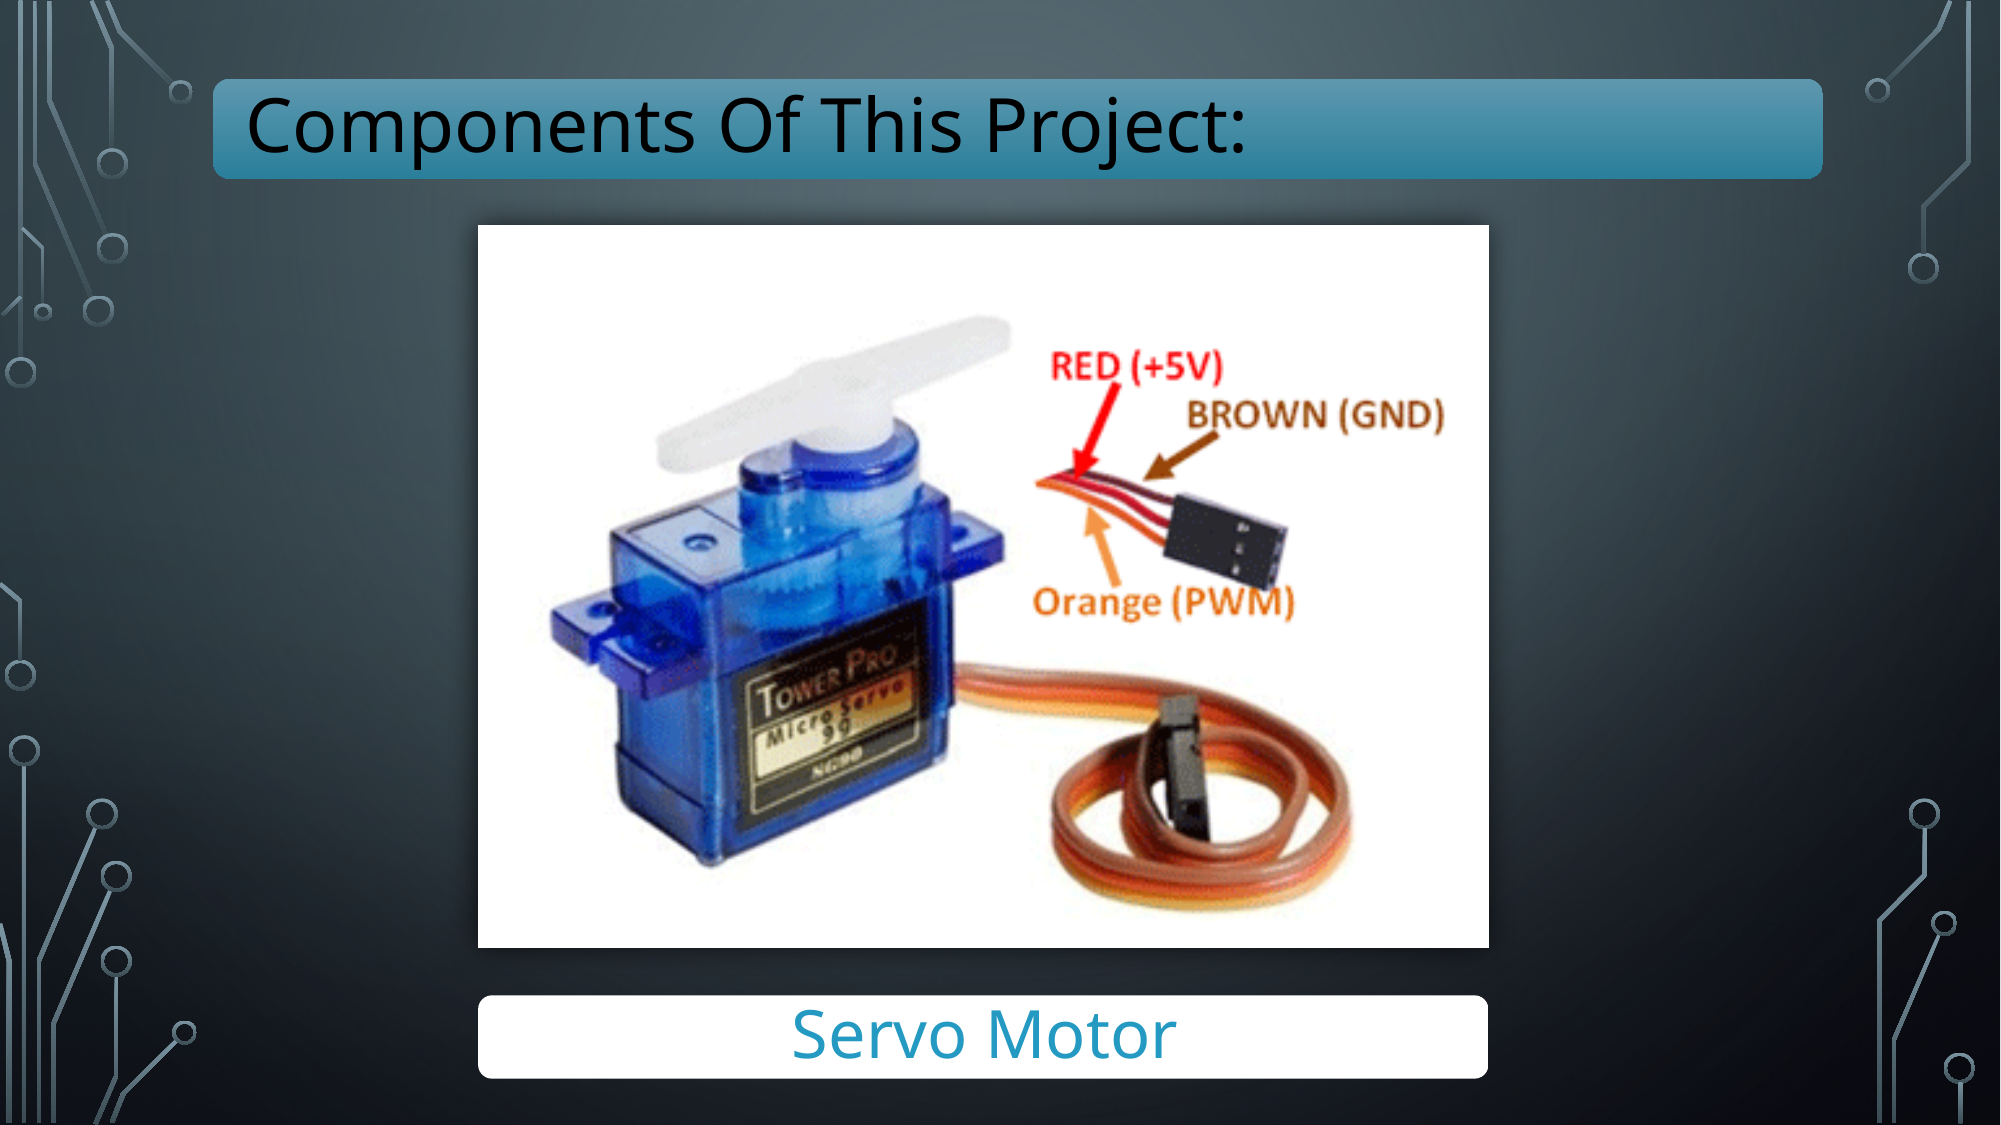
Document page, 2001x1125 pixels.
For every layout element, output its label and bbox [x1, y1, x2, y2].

text_box [477, 995, 1489, 1080]
text_box [212, 75, 1824, 179]
picture [477, 225, 1489, 949]
